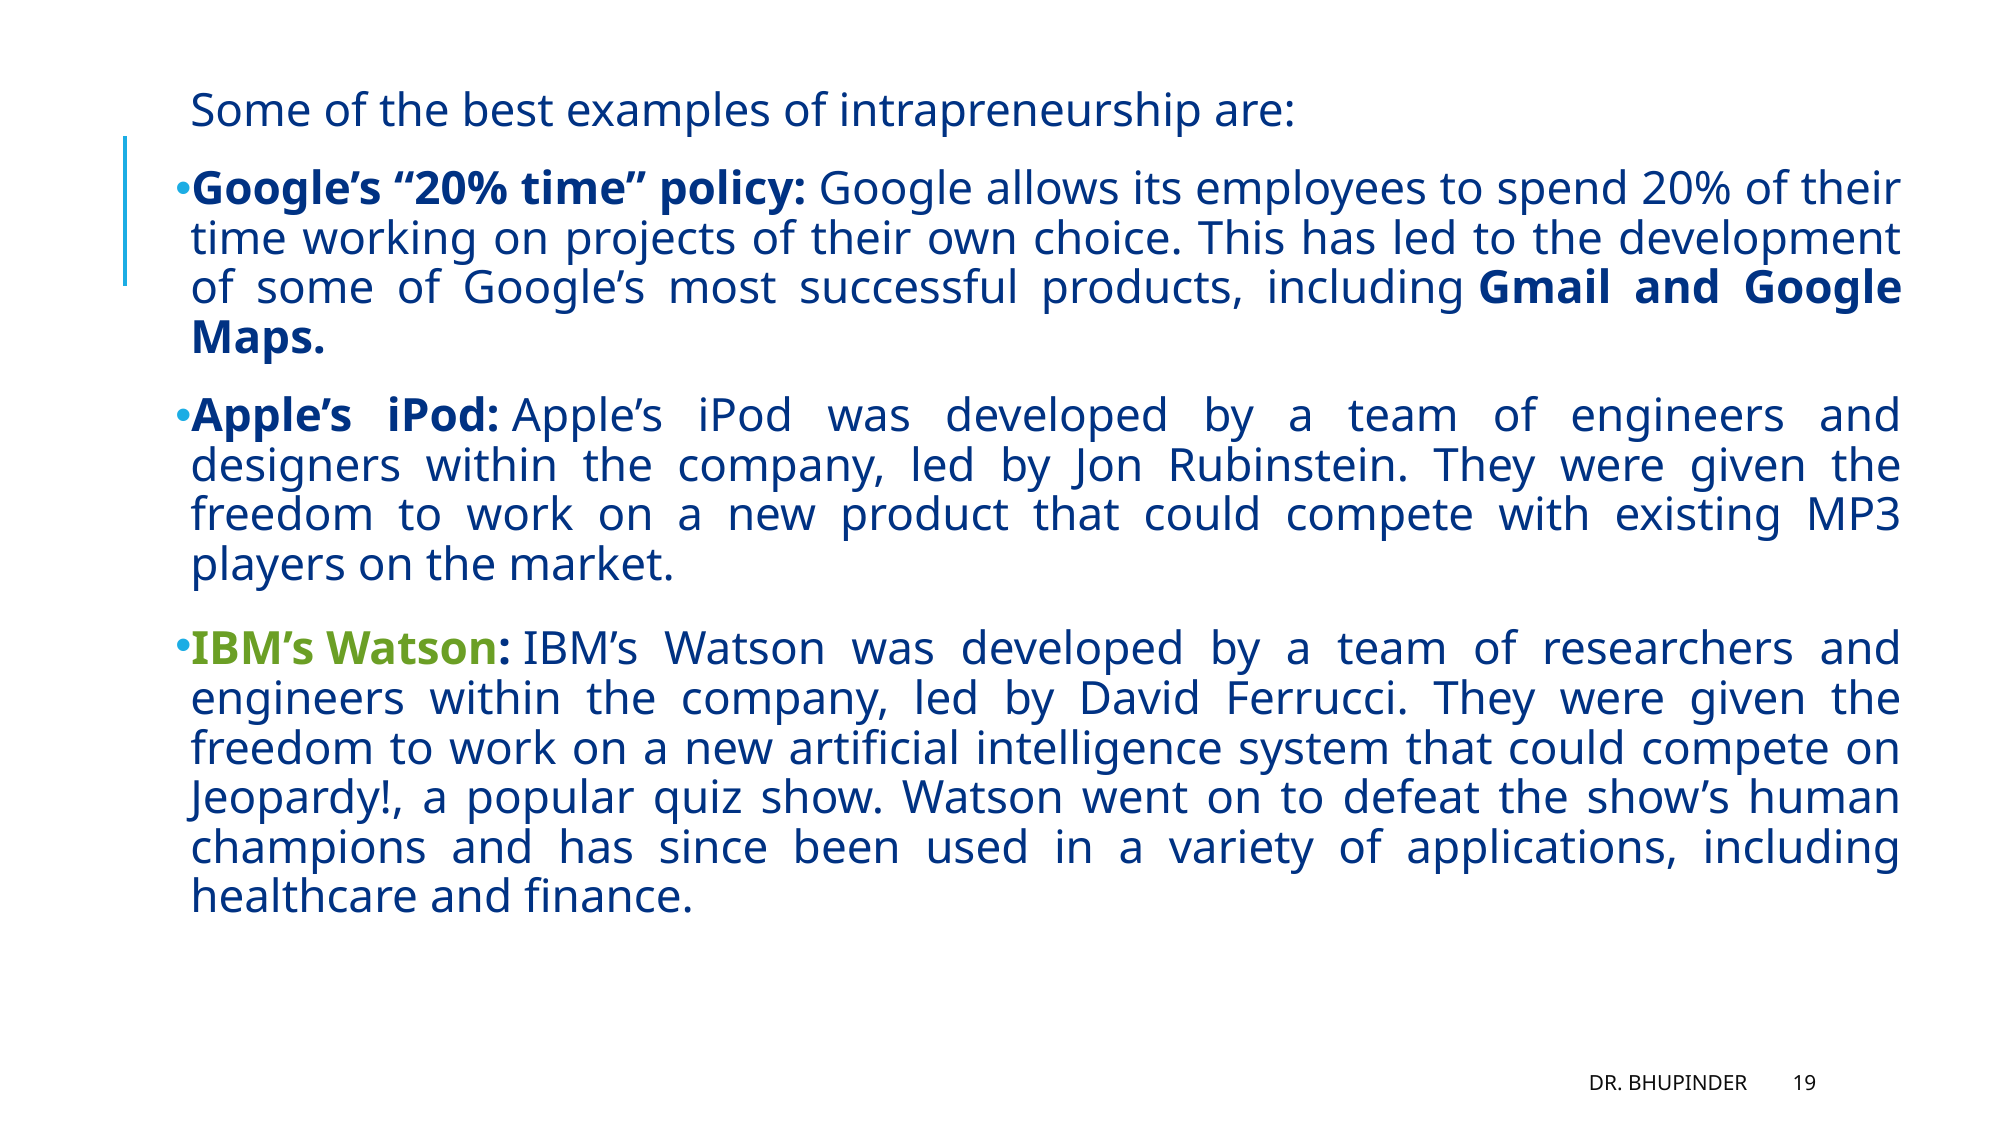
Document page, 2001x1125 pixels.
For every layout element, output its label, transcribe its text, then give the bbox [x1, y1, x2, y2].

slide_number 19 [1777, 1061, 1938, 1107]
list Some of the best examples of intrapreneurship are: Google’s “20% time” policy: Google allows its employees to spend 20% of their time working on projects of their own choice. This has led to the development of some of Google’s most successful products, including Gmail and Google Maps. Apple’s iPod: Apple’s iPod was developed by a team of engineers and designers within the company, led by Jon Rubinstein. They were given the freedom to work on a new product that could compete with existing MP3 players on the market. IBM’s Watson: IBM’s Watson was developed by a team of researchers and engineers within the company, led by David Ferrucci. They were given the freedom to work on a new artificial intelligence system that could compete on Jeopardy!, a popular quiz show. Watson went on to defeat the show’s human champions and has since been used in a variety of applications, including healthcare and finance. [168, 79, 1911, 1035]
footer DR. BHUPINDER [794, 1061, 1763, 1107]
